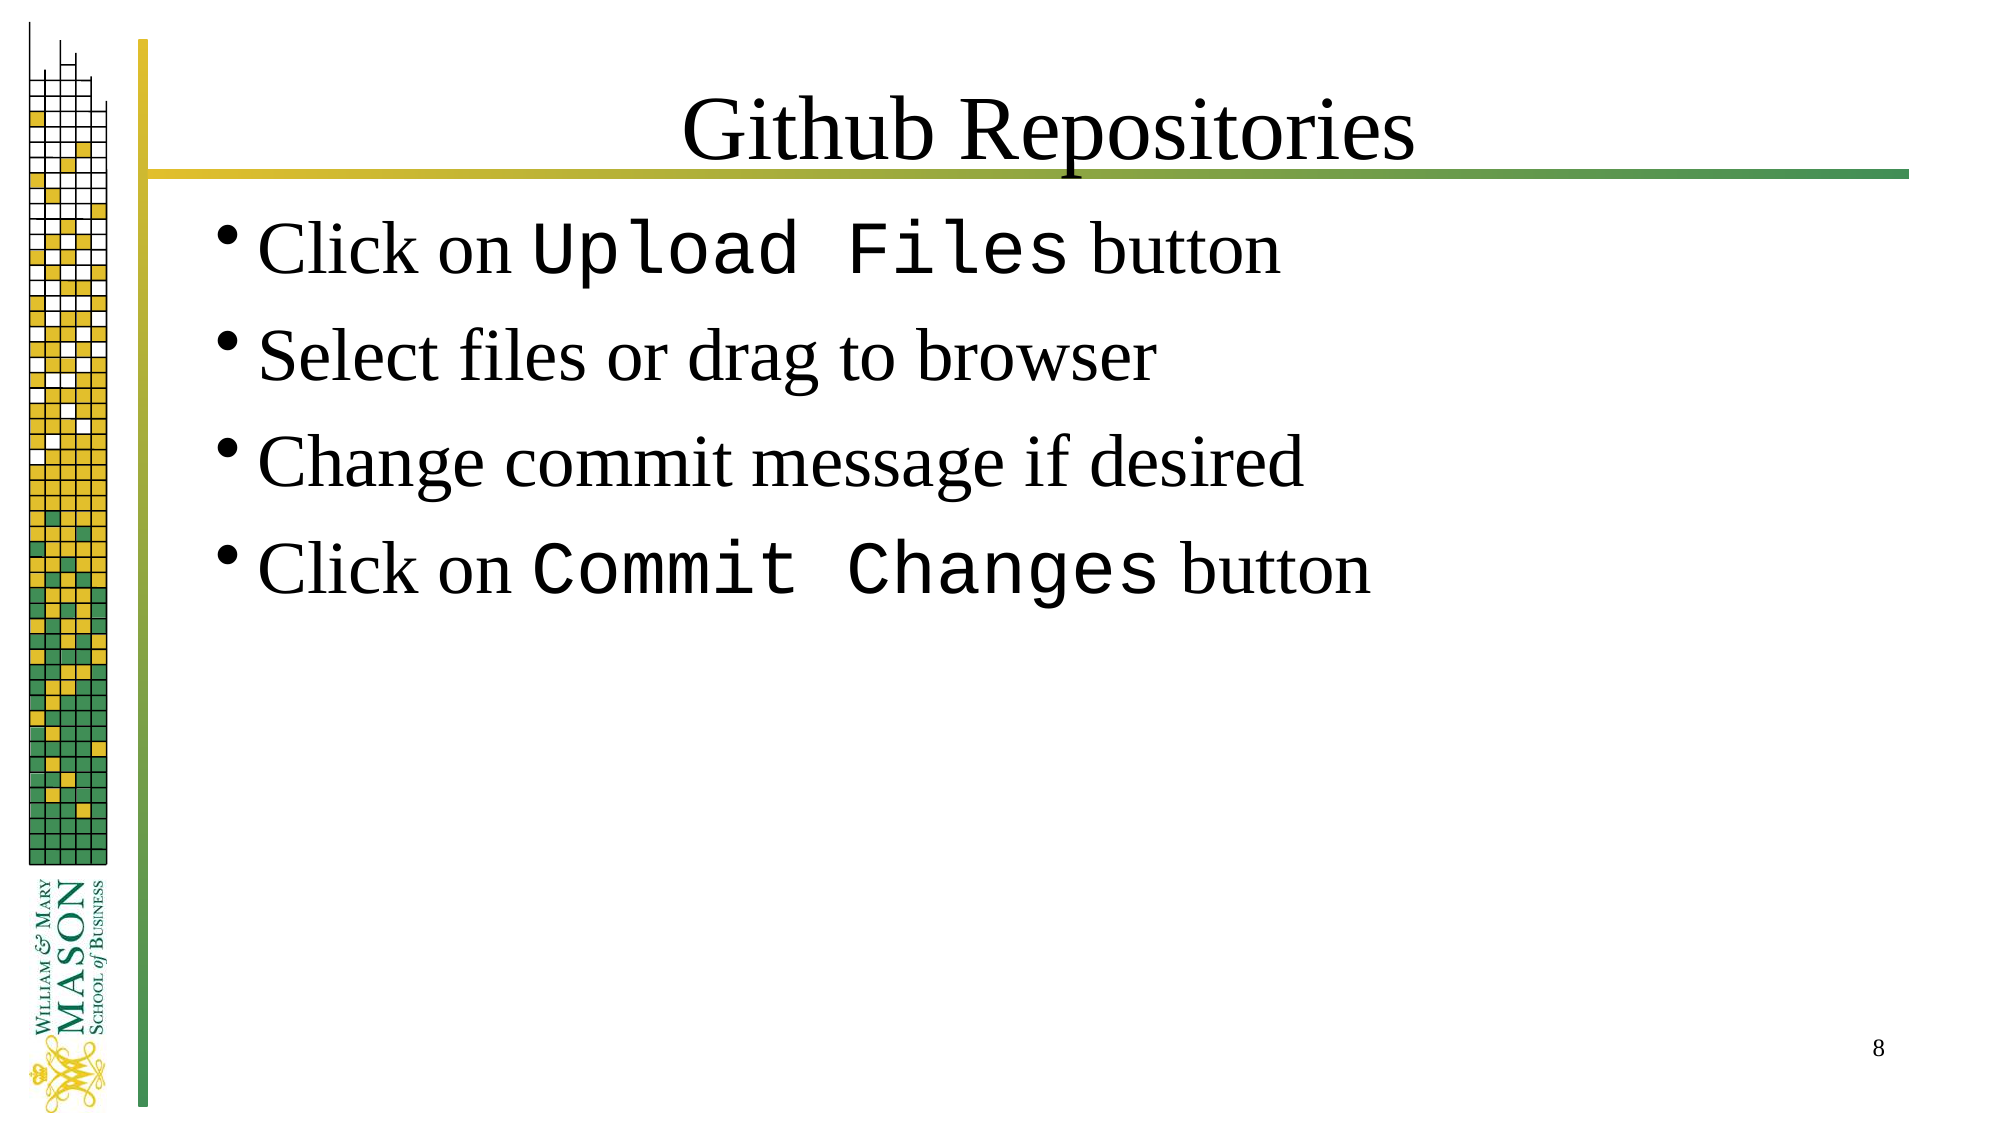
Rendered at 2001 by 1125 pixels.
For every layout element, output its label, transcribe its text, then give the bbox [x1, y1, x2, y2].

picture [29, 879, 107, 1113]
title Github Repositories [200, 45, 1900, 190]
slide_number 8 [1398, 1024, 1901, 1103]
list Click on Upload Files button Select files or drag to browser Change commit message if desired Click on Commit Changes button [200, 190, 1900, 1017]
